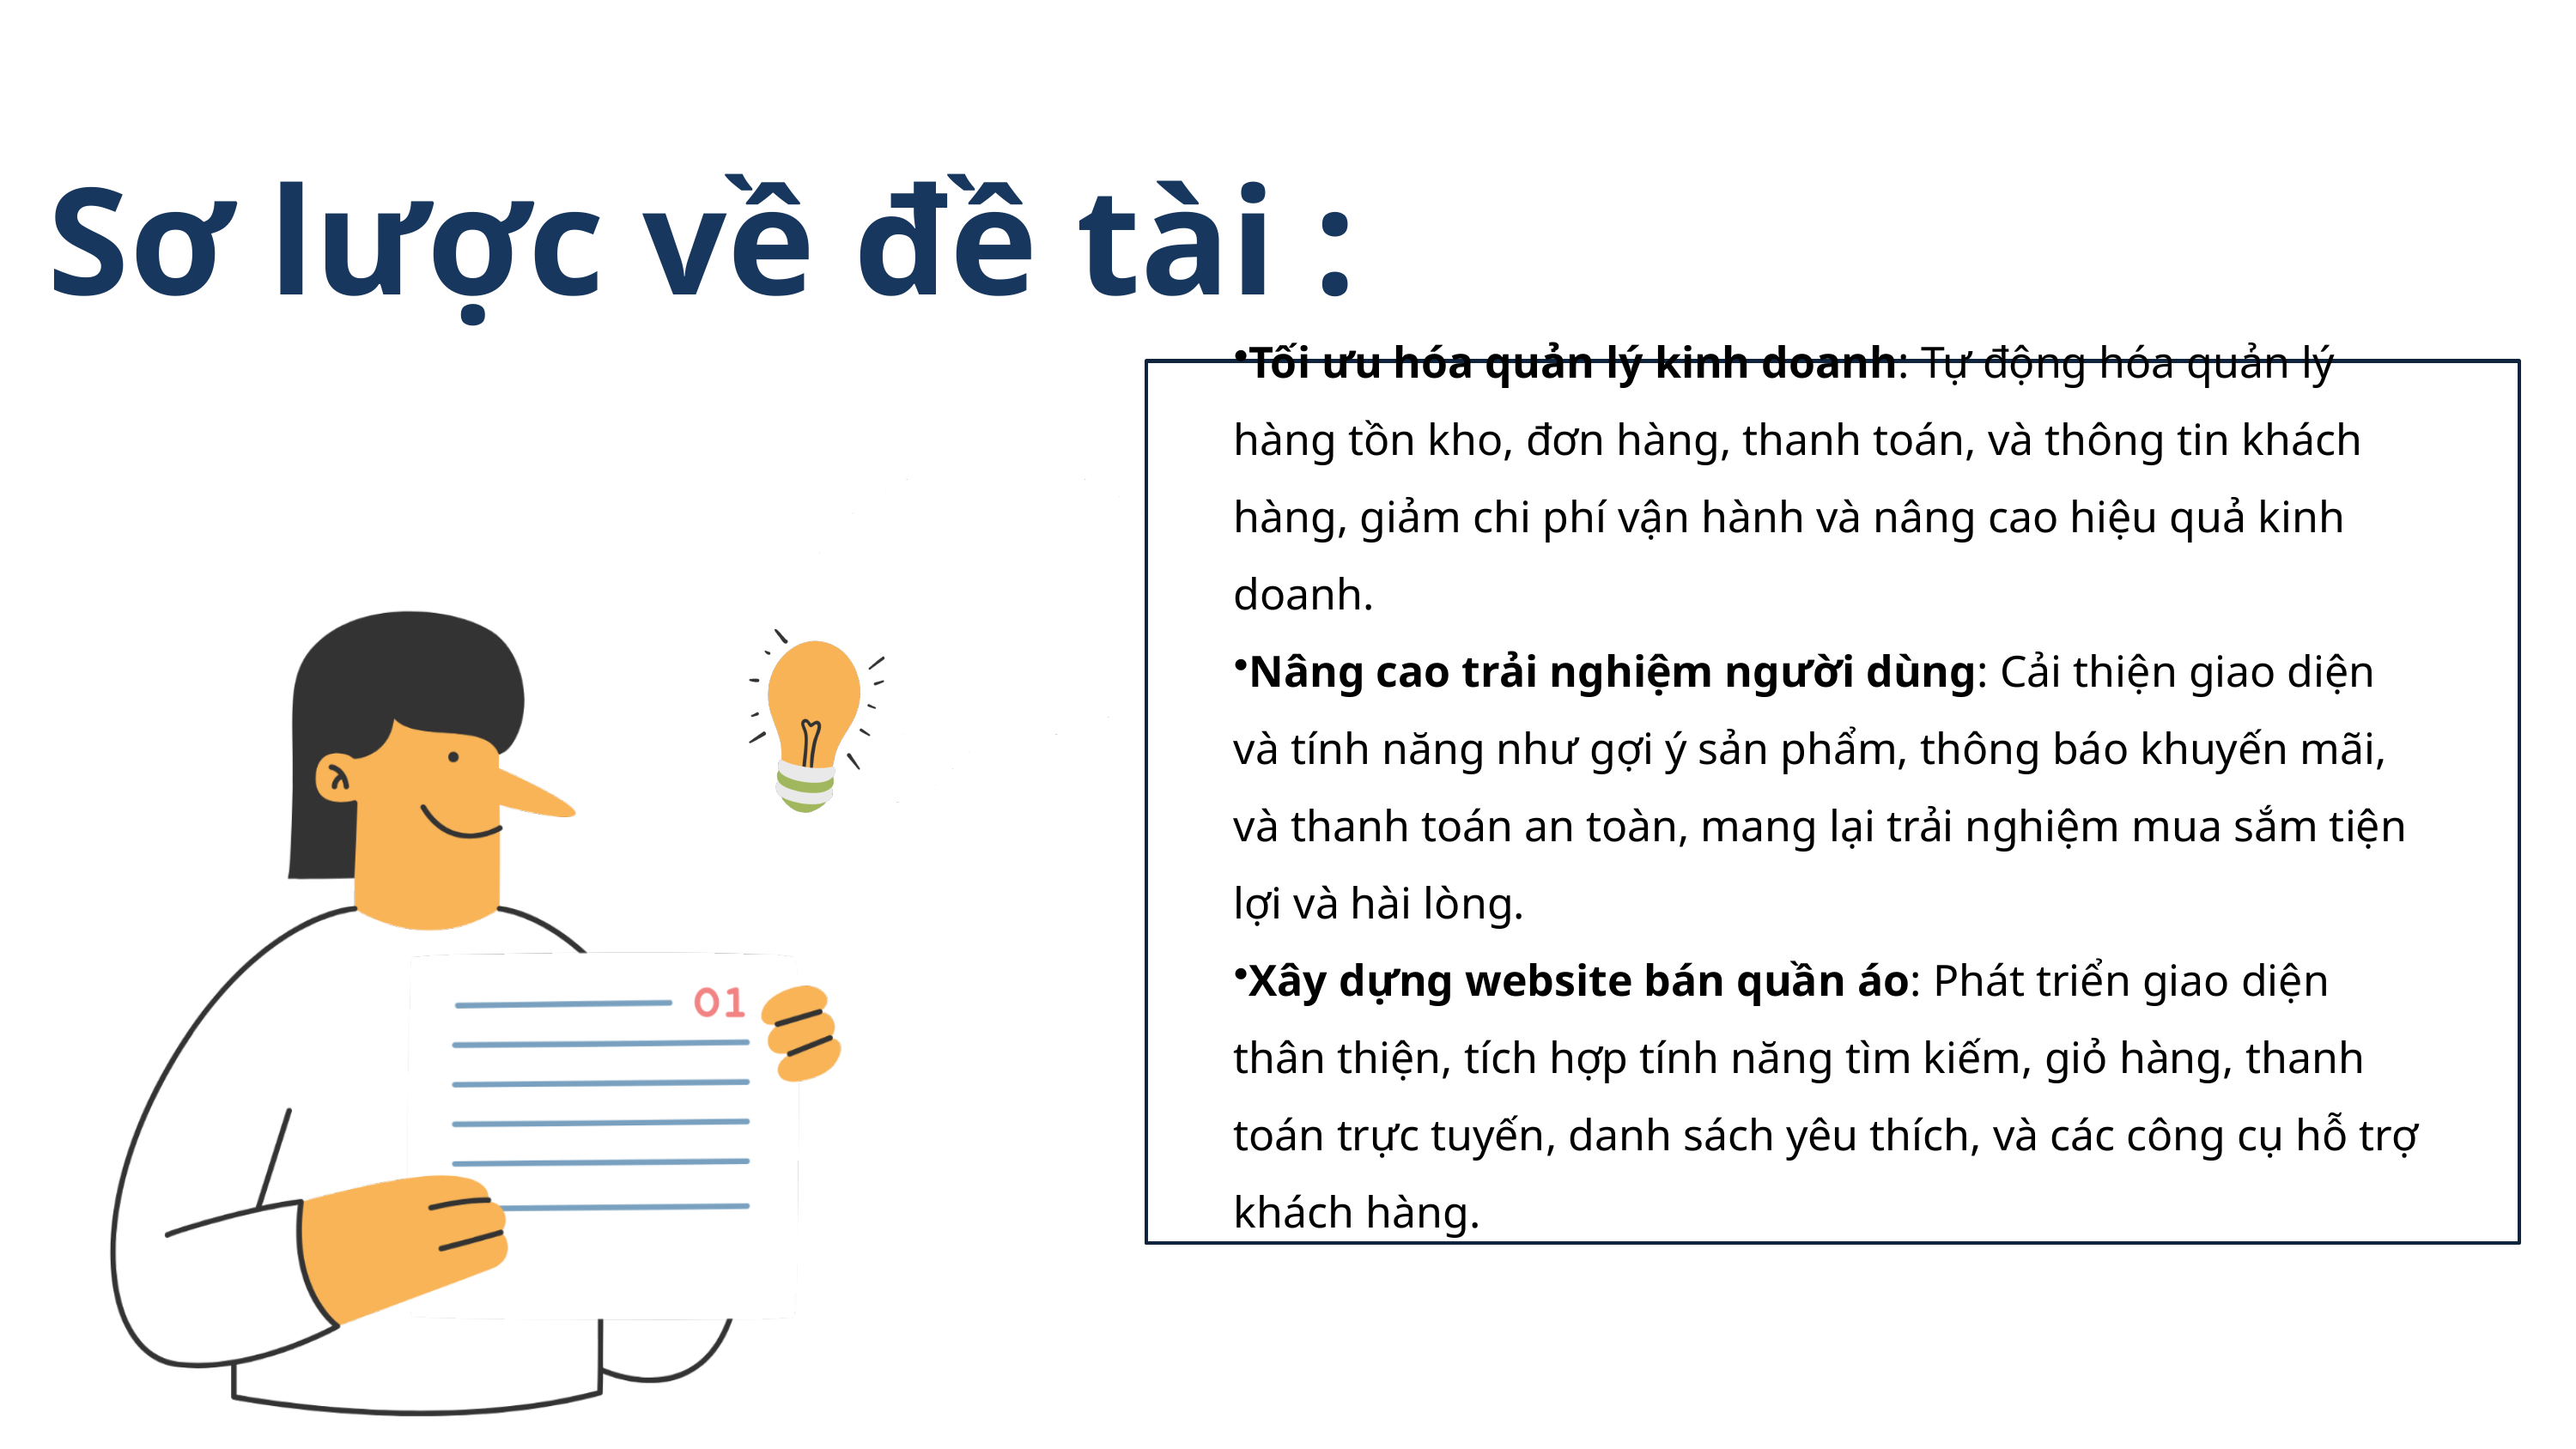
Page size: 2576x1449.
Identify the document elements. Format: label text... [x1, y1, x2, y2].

text_box Sơ lược về đề tài : [47, 167, 1406, 328]
picture [94, 463, 1186, 1437]
text_box [1145, 359, 2521, 1245]
text_box Tối ưu hóa quản lý kinh doanh: Tự động hóa quản lý hàng tồn kho, đơn hàng, thanh toán, và thông tin khách hàng, giảm chi phí vận hành và nâng cao hiệu quả kinh doanh. Nâng cao trải nghiệm người dùng: Cải thiện giao diện và tính năng như gợi ý sản phẩm, thông báo khuyến mãi, và thanh toán an toàn, mang lại trải nghiệm mua sắm tiện lợi và hài lòng. Xây dựng website bán quần áo: Phát triển giao diện thân thiện, tích hợp tính năng tìm kiếm, giỏ hàng, thanh toán trực tuyến, danh sách yêu thích, và các công cụ hỗ trợ khách hàng. [1220, 302, 2445, 1243]
